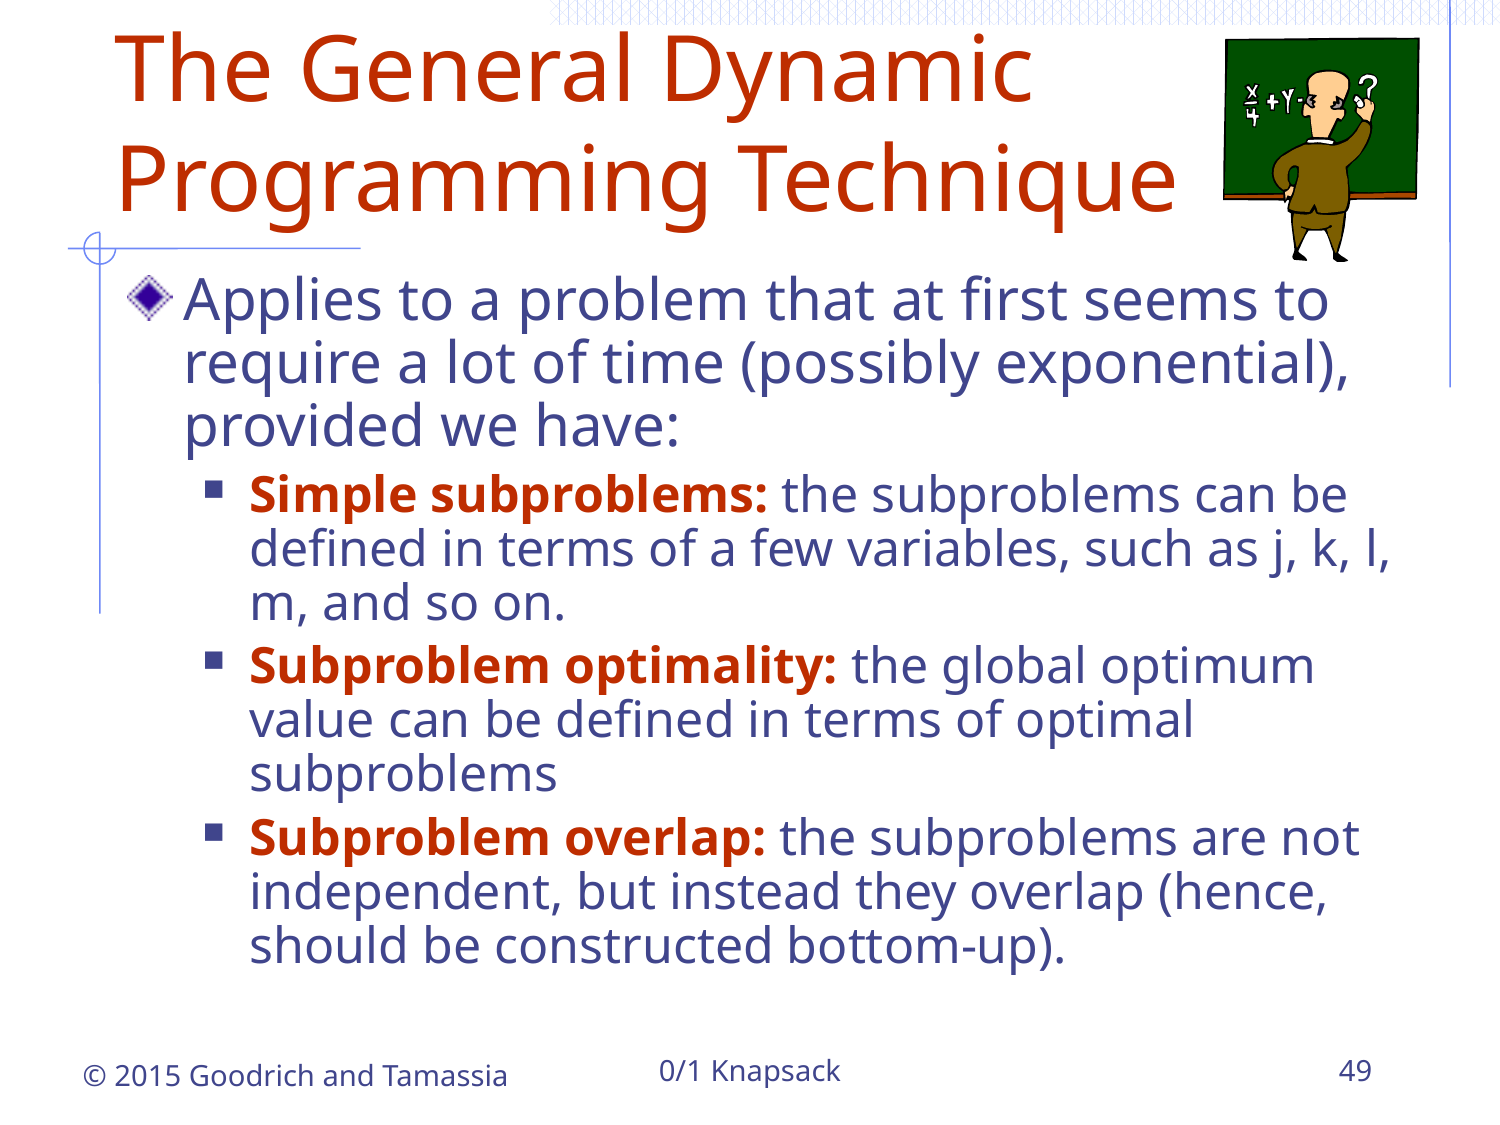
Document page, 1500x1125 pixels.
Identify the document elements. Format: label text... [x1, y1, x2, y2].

picture [1222, 37, 1420, 263]
picture [127, 275, 173, 321]
footer 0/1 Knapsack [512, 1075, 988, 1101]
title The General Dynamic Programming Technique [99, 50, 1217, 238]
list Applies to a problem that at first seems to require a lot of time (possibly exponential), provided we have: Simple subproblems: the subproblems can be defined in terms of a few variables, such as j, k, l, m, and so on. Subproblem optimality: the global optimum value can be defined in terms of optimal subproblems Subproblem overlap: the subproblems are not independent, but instead they overlap (hence, should be constructed bottom-up). [112, 262, 1438, 1075]
slide_number 49 [1074, 1075, 1388, 1101]
